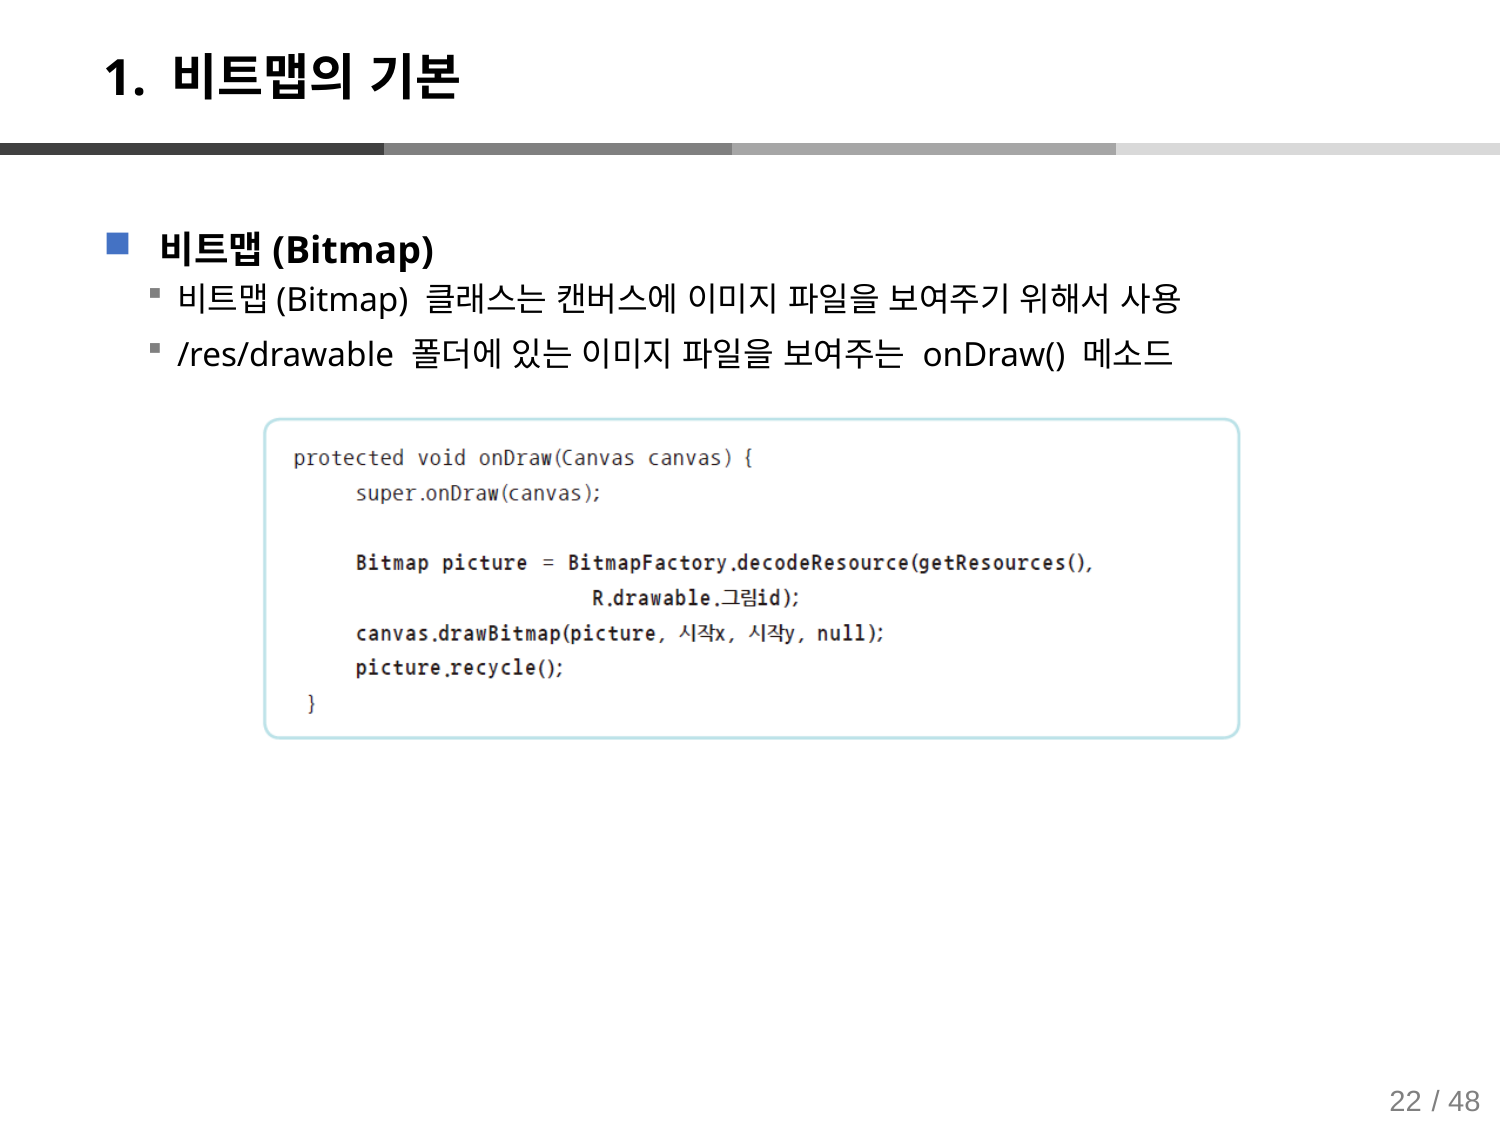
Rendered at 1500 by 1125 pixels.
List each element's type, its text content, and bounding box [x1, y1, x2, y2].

picture [256, 411, 1244, 742]
list 비트맵(Bitmap) 비트맵(Bitmap) 클래스는 캔버스에 이미지 파일을 보여주기 위해서 사용 /res/drawable 폴더에 있는 이미지 파일을 보여주는 onDraw() 메소드 [88, 196, 1436, 1083]
title 1. 비트맵의 기본 [88, 30, 1211, 121]
